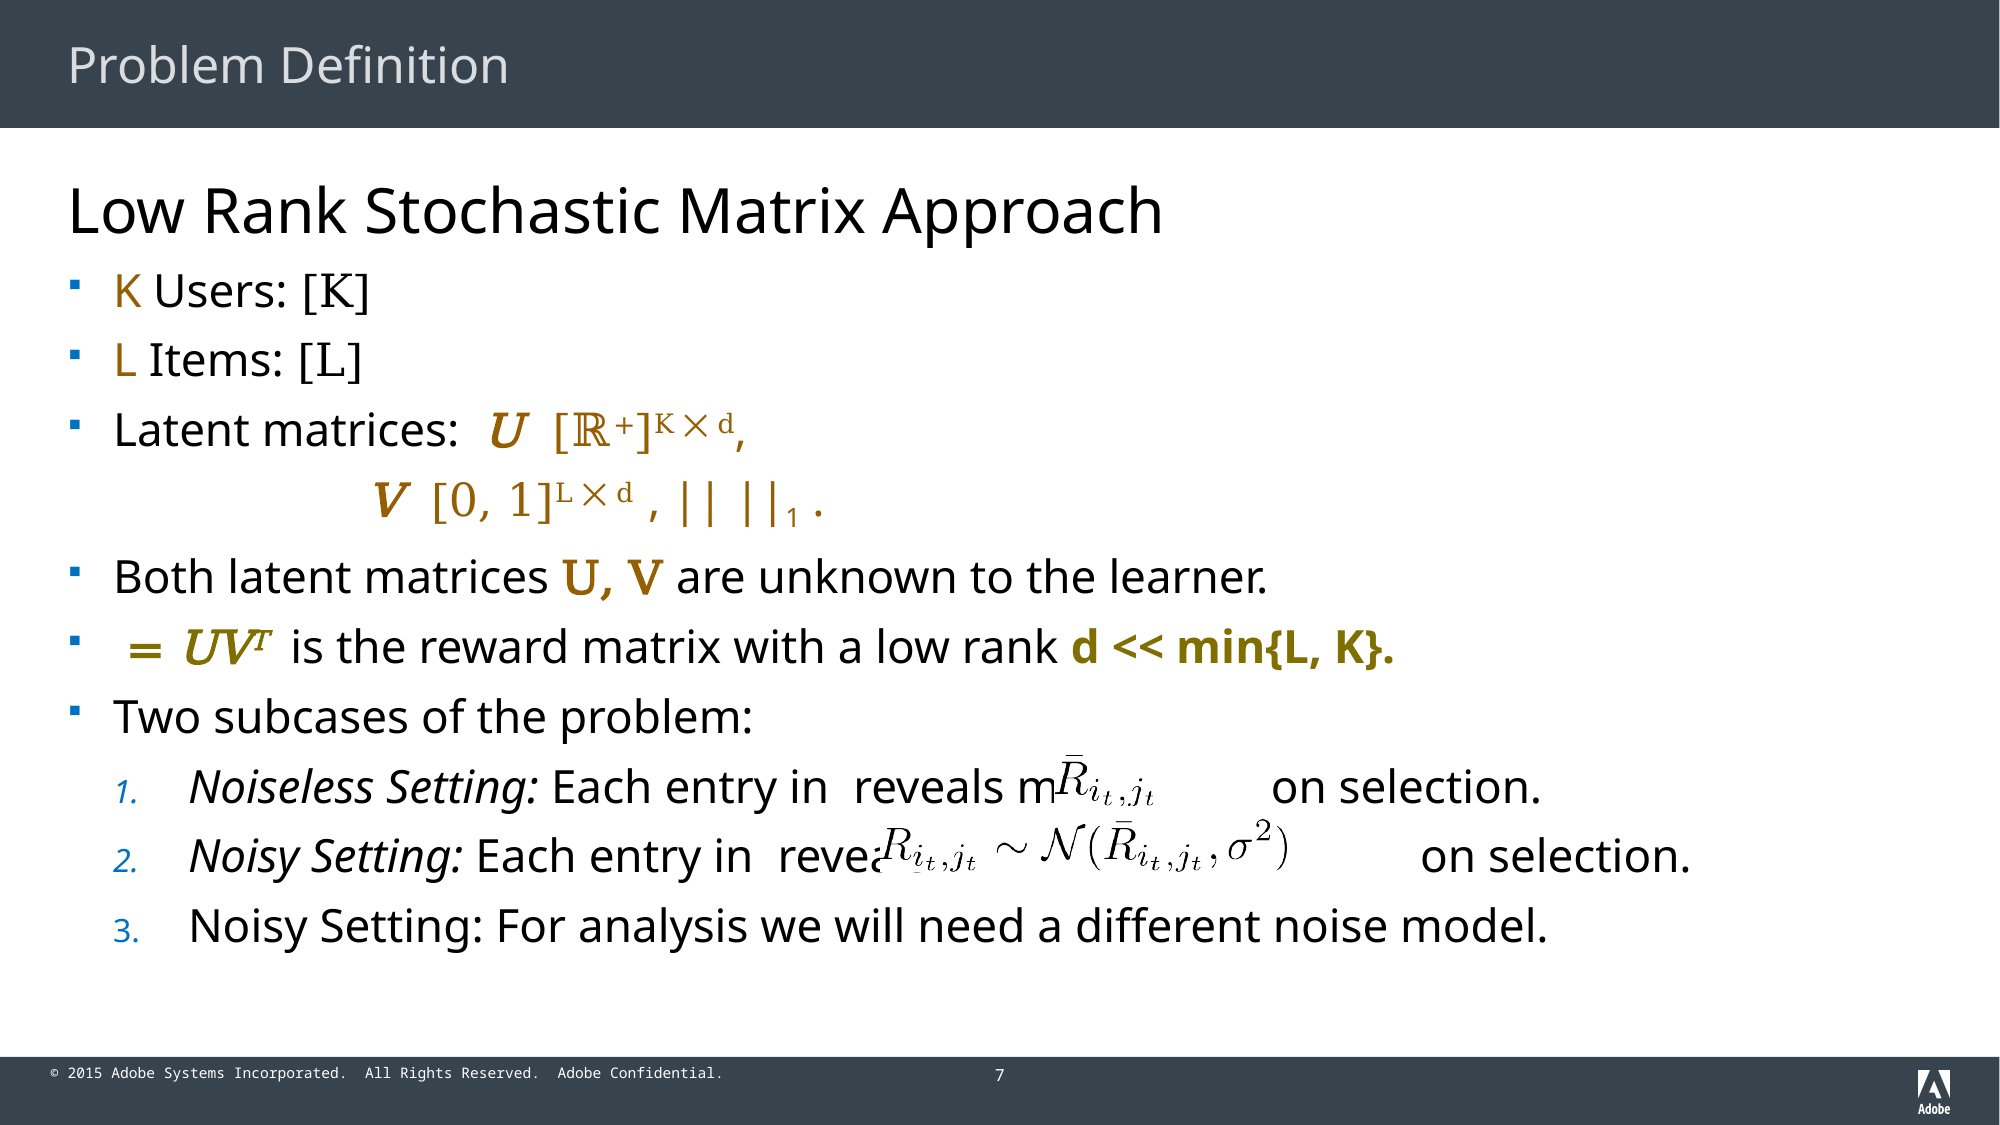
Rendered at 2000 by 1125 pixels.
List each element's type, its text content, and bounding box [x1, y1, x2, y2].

picture [1918, 1070, 1950, 1114]
slide_number 7 [916, 1062, 1083, 1091]
picture [879, 819, 1287, 872]
picture [1054, 754, 1154, 808]
title Problem Definition [49, 30, 1950, 98]
